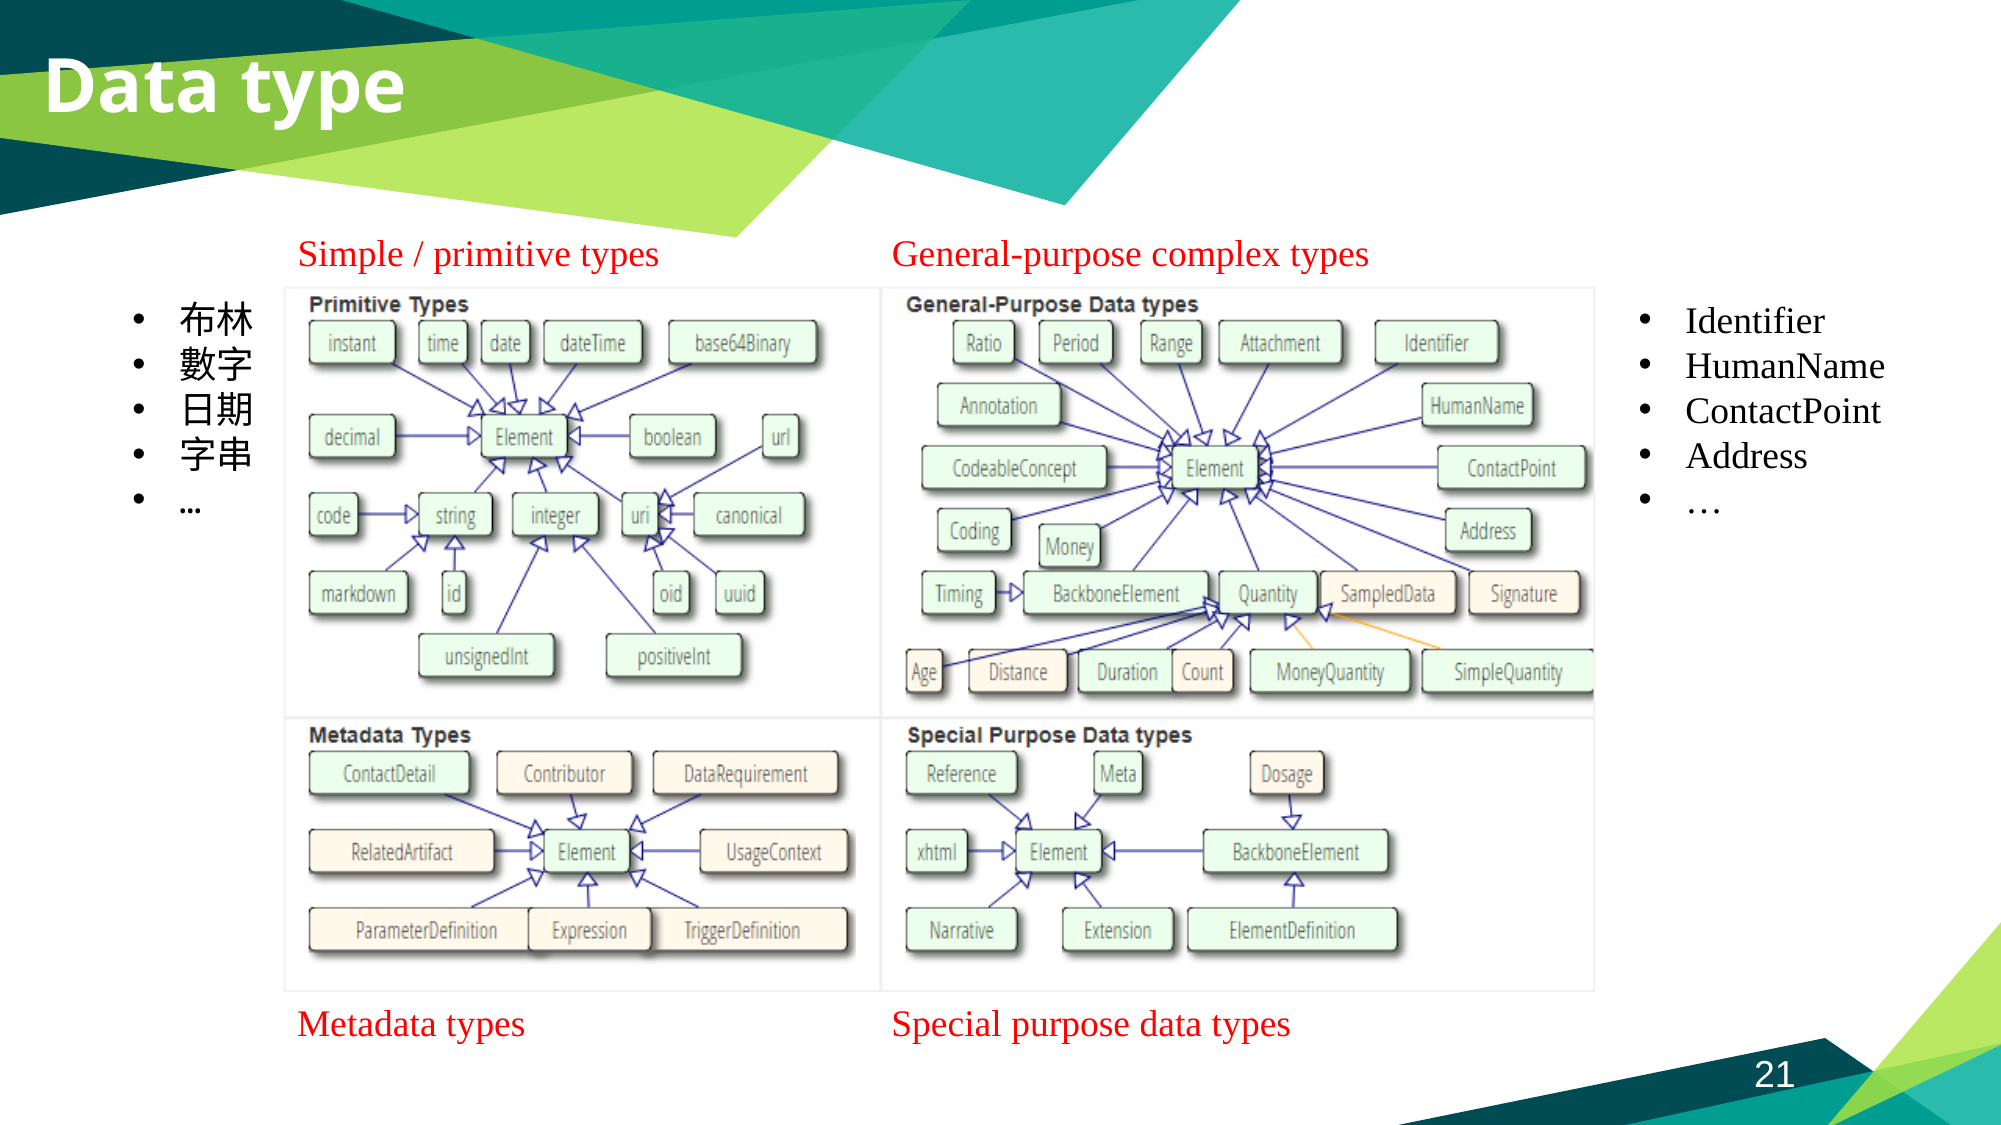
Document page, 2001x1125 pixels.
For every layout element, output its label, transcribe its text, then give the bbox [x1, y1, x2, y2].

text_box Identifier HumanName ContactPoint Address … [1623, 288, 1901, 574]
slide_number 21 [1550, 1042, 2000, 1103]
text_box Simple / primitive types [282, 221, 676, 280]
text_box 布林 數字 日期 字串 … [117, 288, 270, 574]
text_box Metadata types [282, 1000, 541, 1052]
text_box Special purpose data types [876, 1001, 1307, 1052]
text_box General-purpose complex types [877, 221, 1385, 280]
text_box Data type [27, 22, 1753, 143]
picture [281, 281, 1601, 992]
